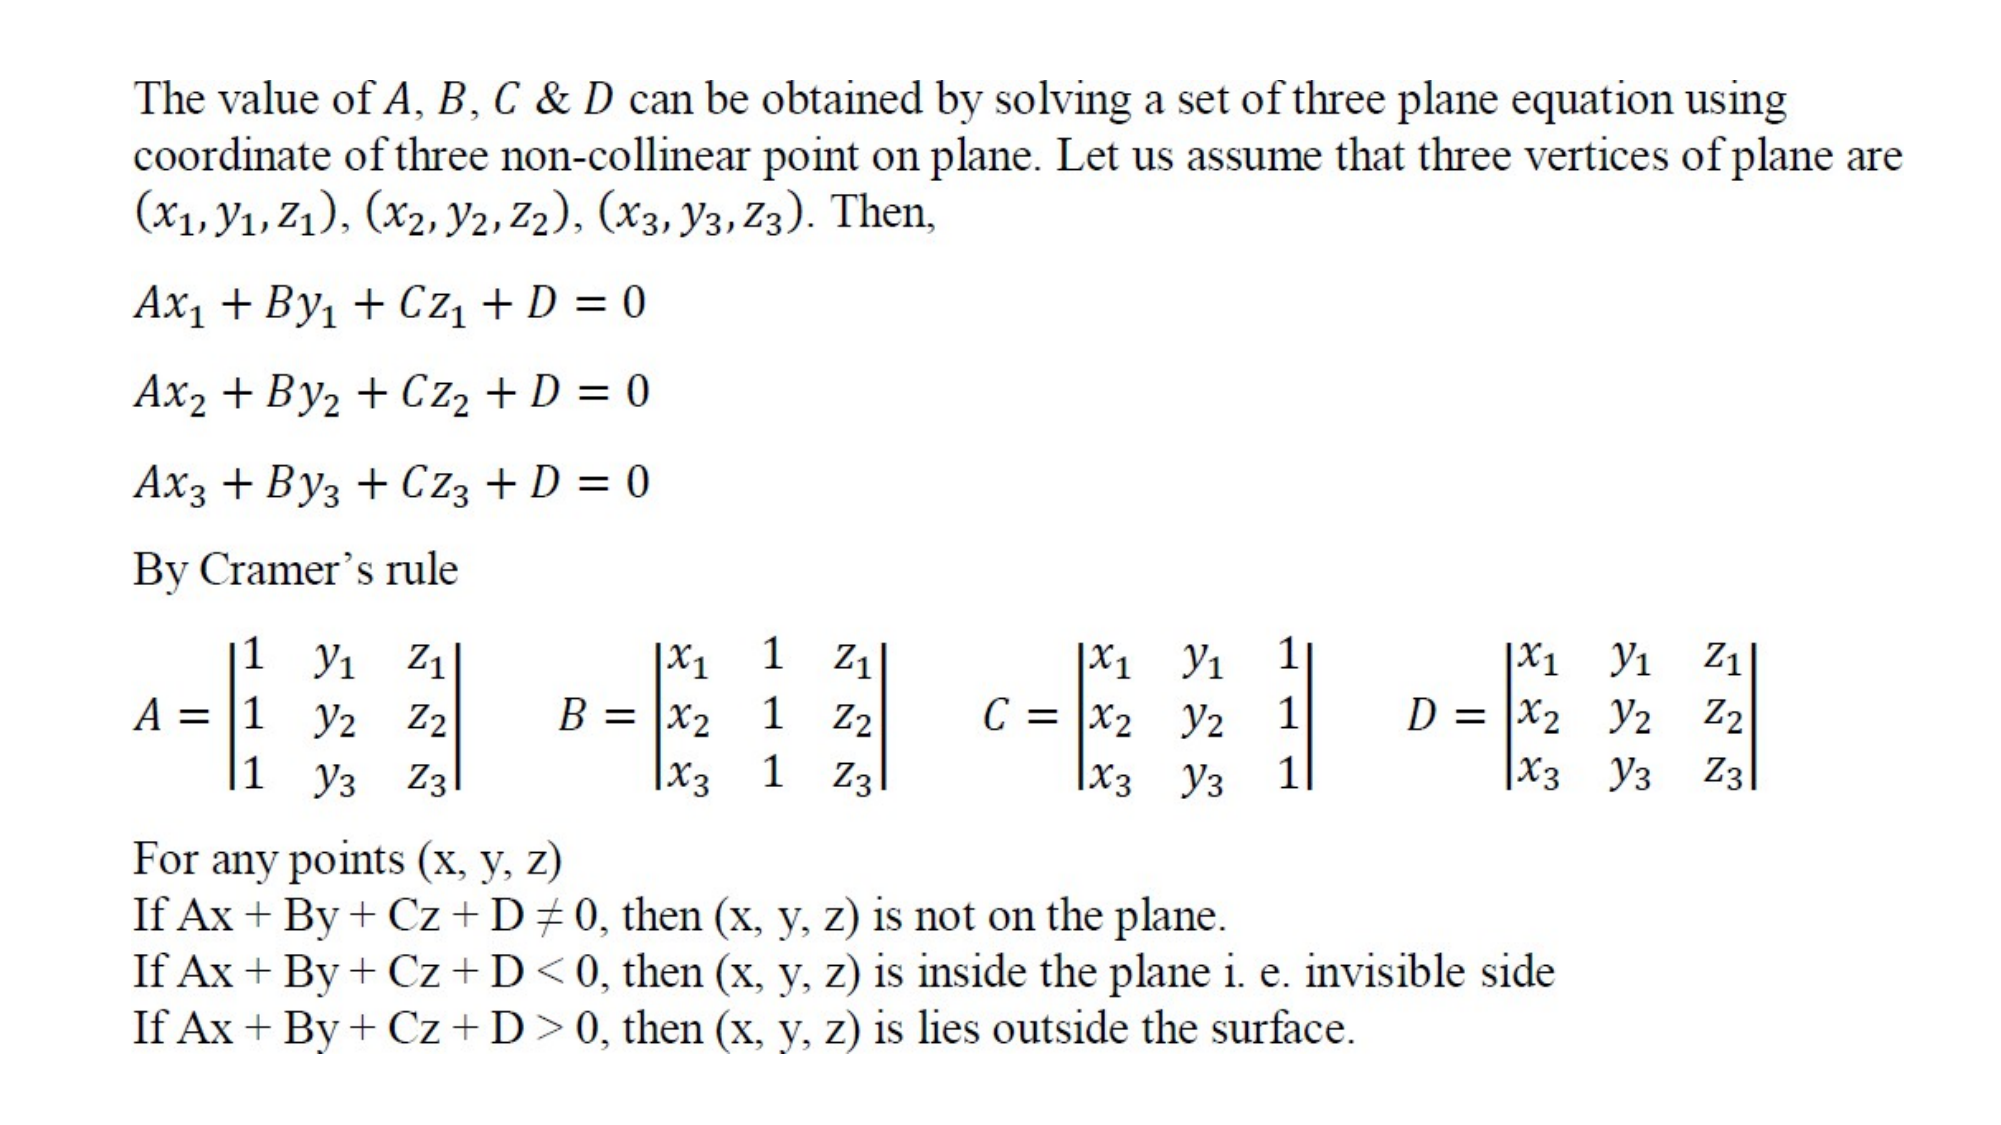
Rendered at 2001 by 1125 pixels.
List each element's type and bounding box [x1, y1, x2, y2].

picture [131, 80, 1905, 1054]
